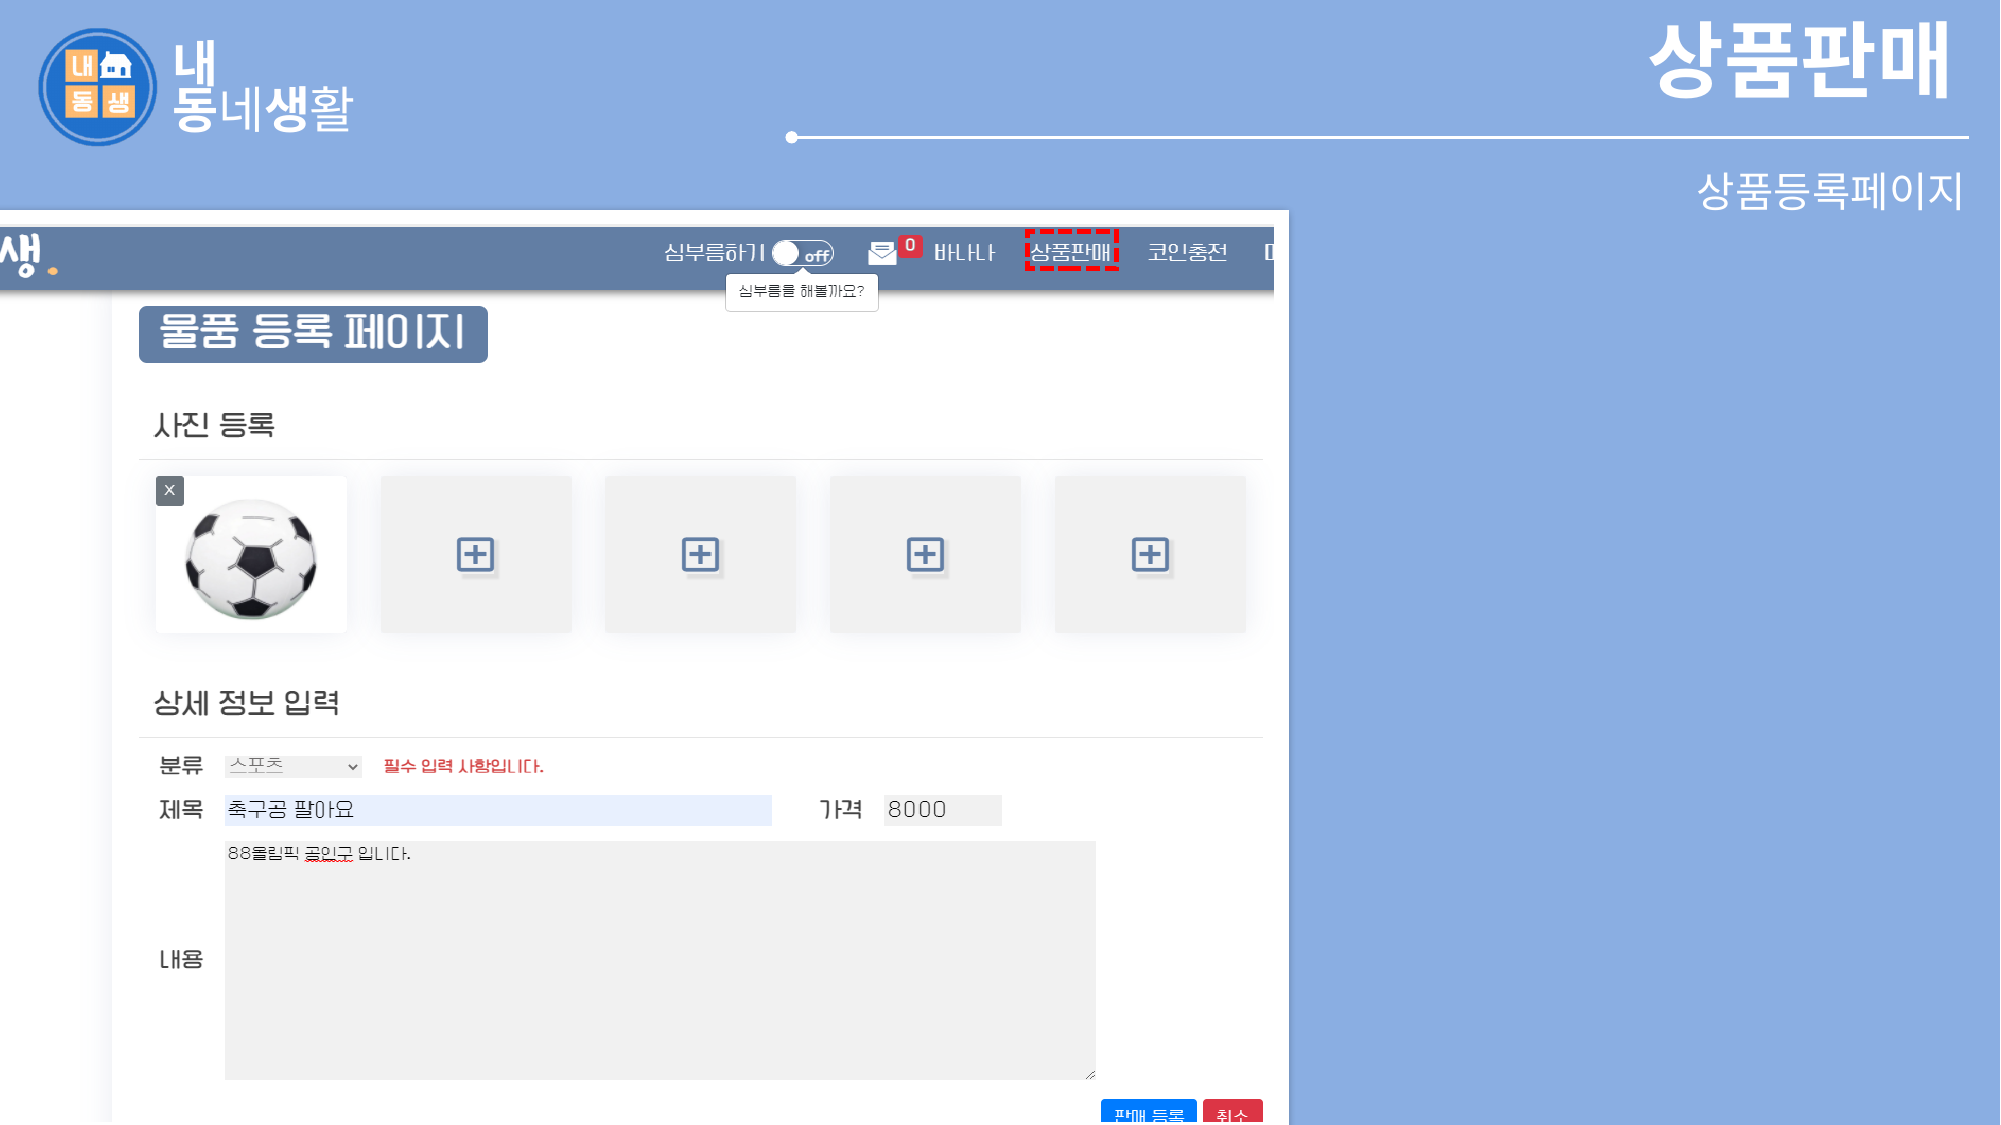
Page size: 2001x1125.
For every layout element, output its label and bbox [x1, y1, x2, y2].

text_box [20, 10, 491, 164]
text_box [791, 0, 1982, 225]
picture [0, 224, 1275, 1123]
